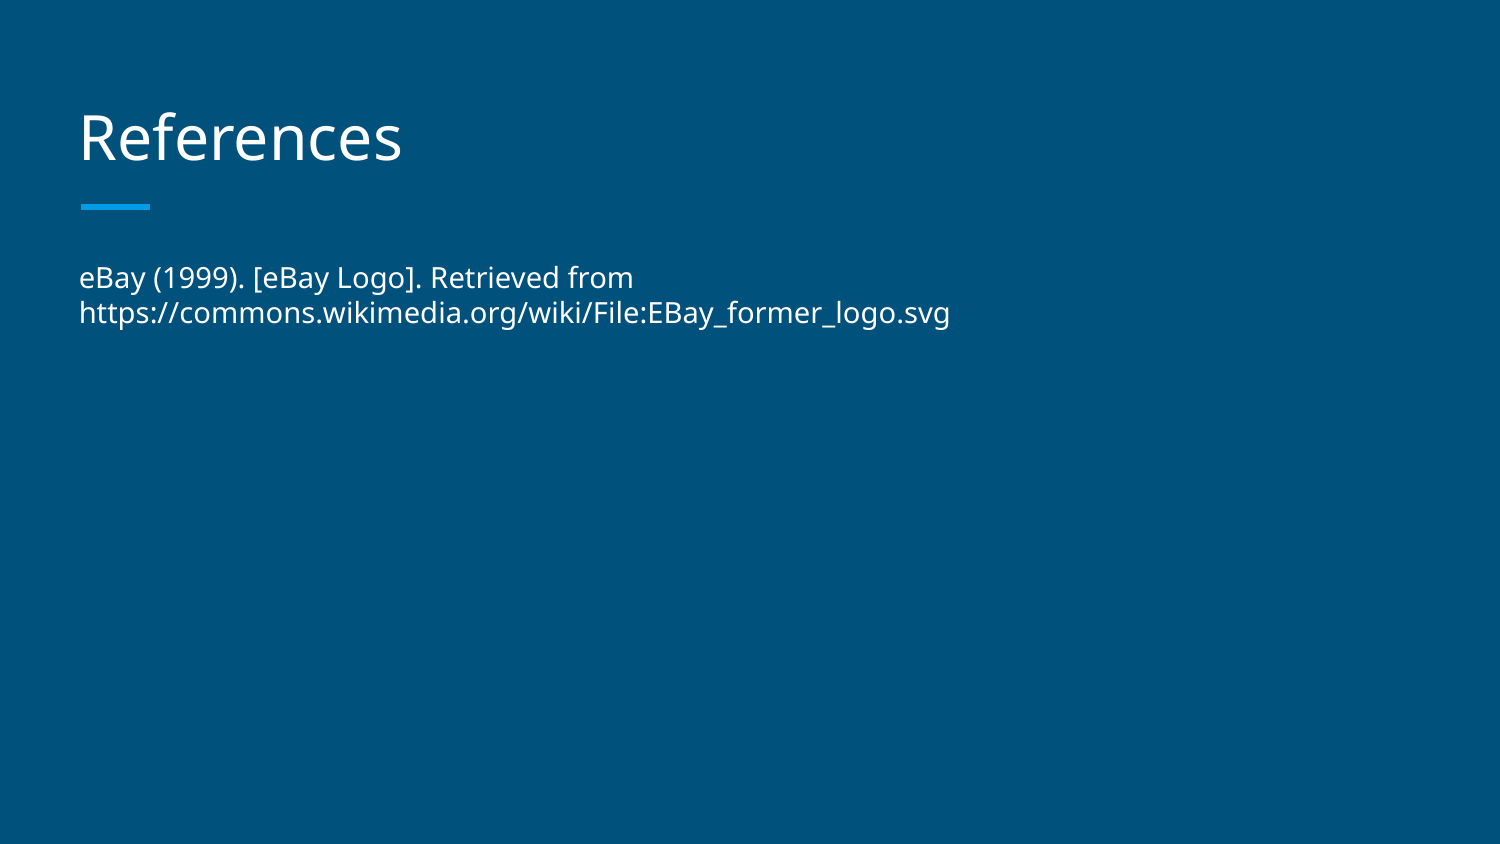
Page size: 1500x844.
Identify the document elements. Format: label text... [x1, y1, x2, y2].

list eBay (1999). [eBay Logo]. Retrieved from https://commons.wikimedia.org/wiki/File:EBay_former_logo.svg [63, 244, 1437, 750]
title References [63, 75, 1437, 188]
